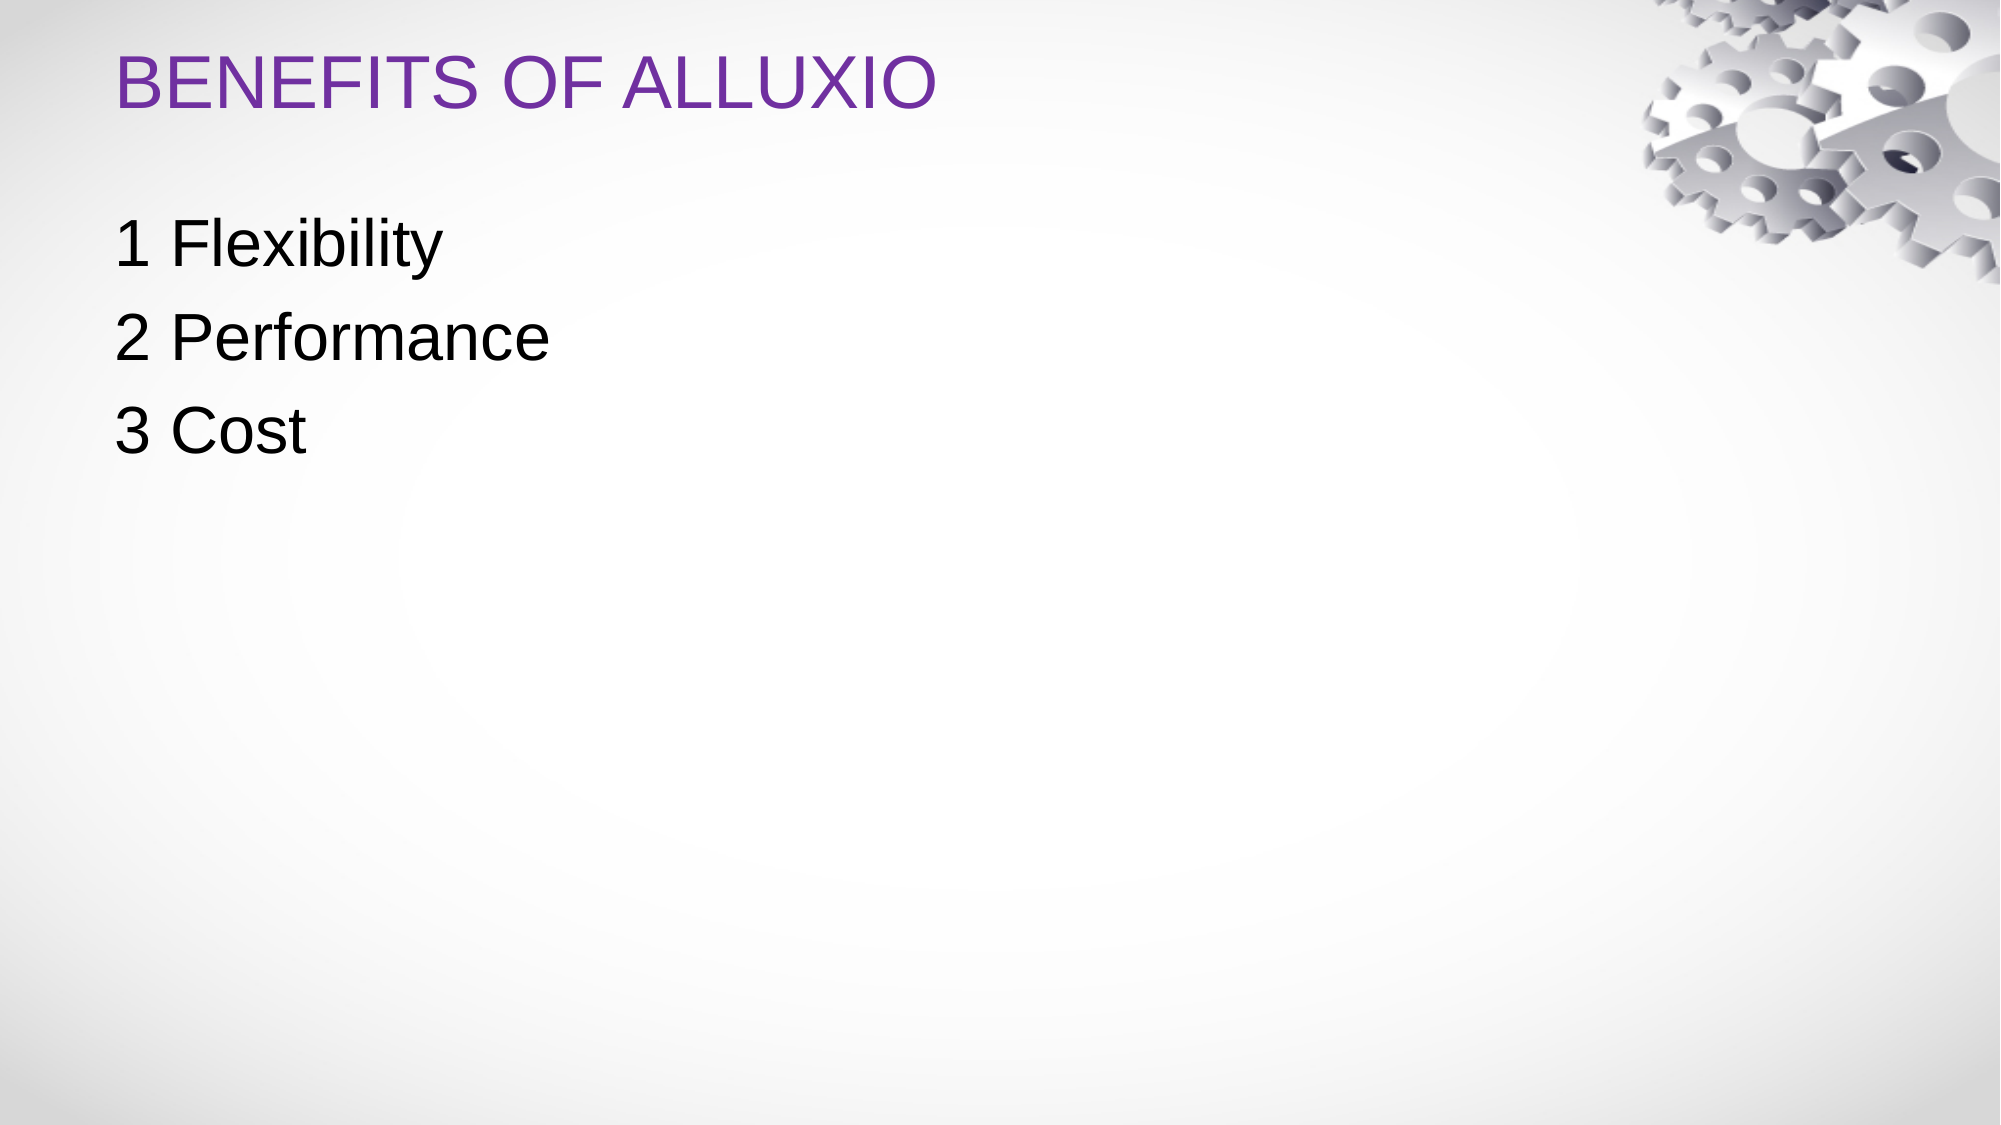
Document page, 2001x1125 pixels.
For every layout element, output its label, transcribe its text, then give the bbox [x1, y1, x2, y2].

text_box 1 Flexibility 2 Performance 3 Cost [99, 192, 1900, 1006]
text_box BENEFITS OF ALLUXIO [99, 31, 1900, 127]
picture [0, 0, 2000, 1125]
